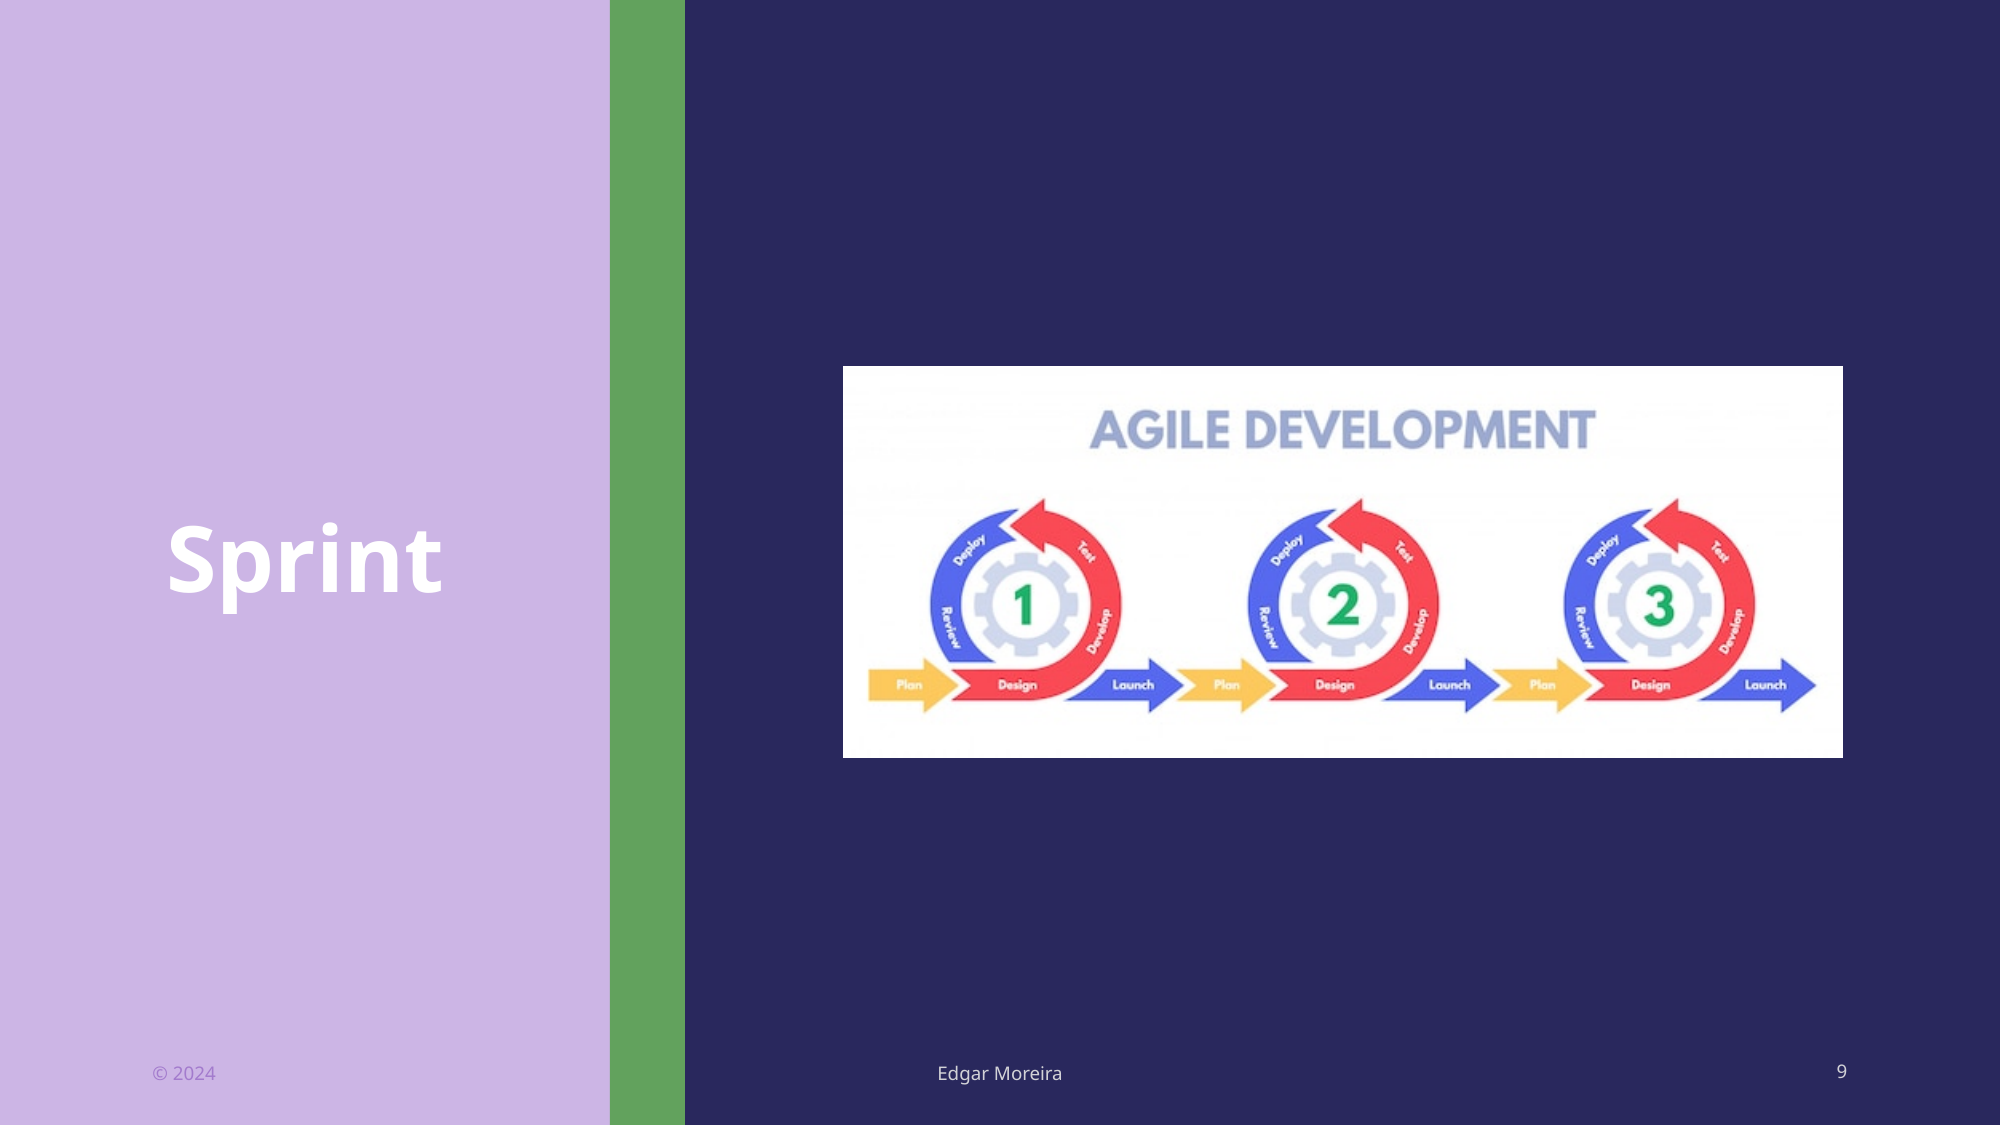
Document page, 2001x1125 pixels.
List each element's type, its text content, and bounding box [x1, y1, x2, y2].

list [843, 366, 1843, 758]
title Sprint [0, 0, 611, 1125]
slide_number © 2024 [137, 1042, 588, 1103]
slide_number 9 [1412, 1042, 1863, 1103]
footer Edgar Moreira [662, 1042, 1338, 1103]
